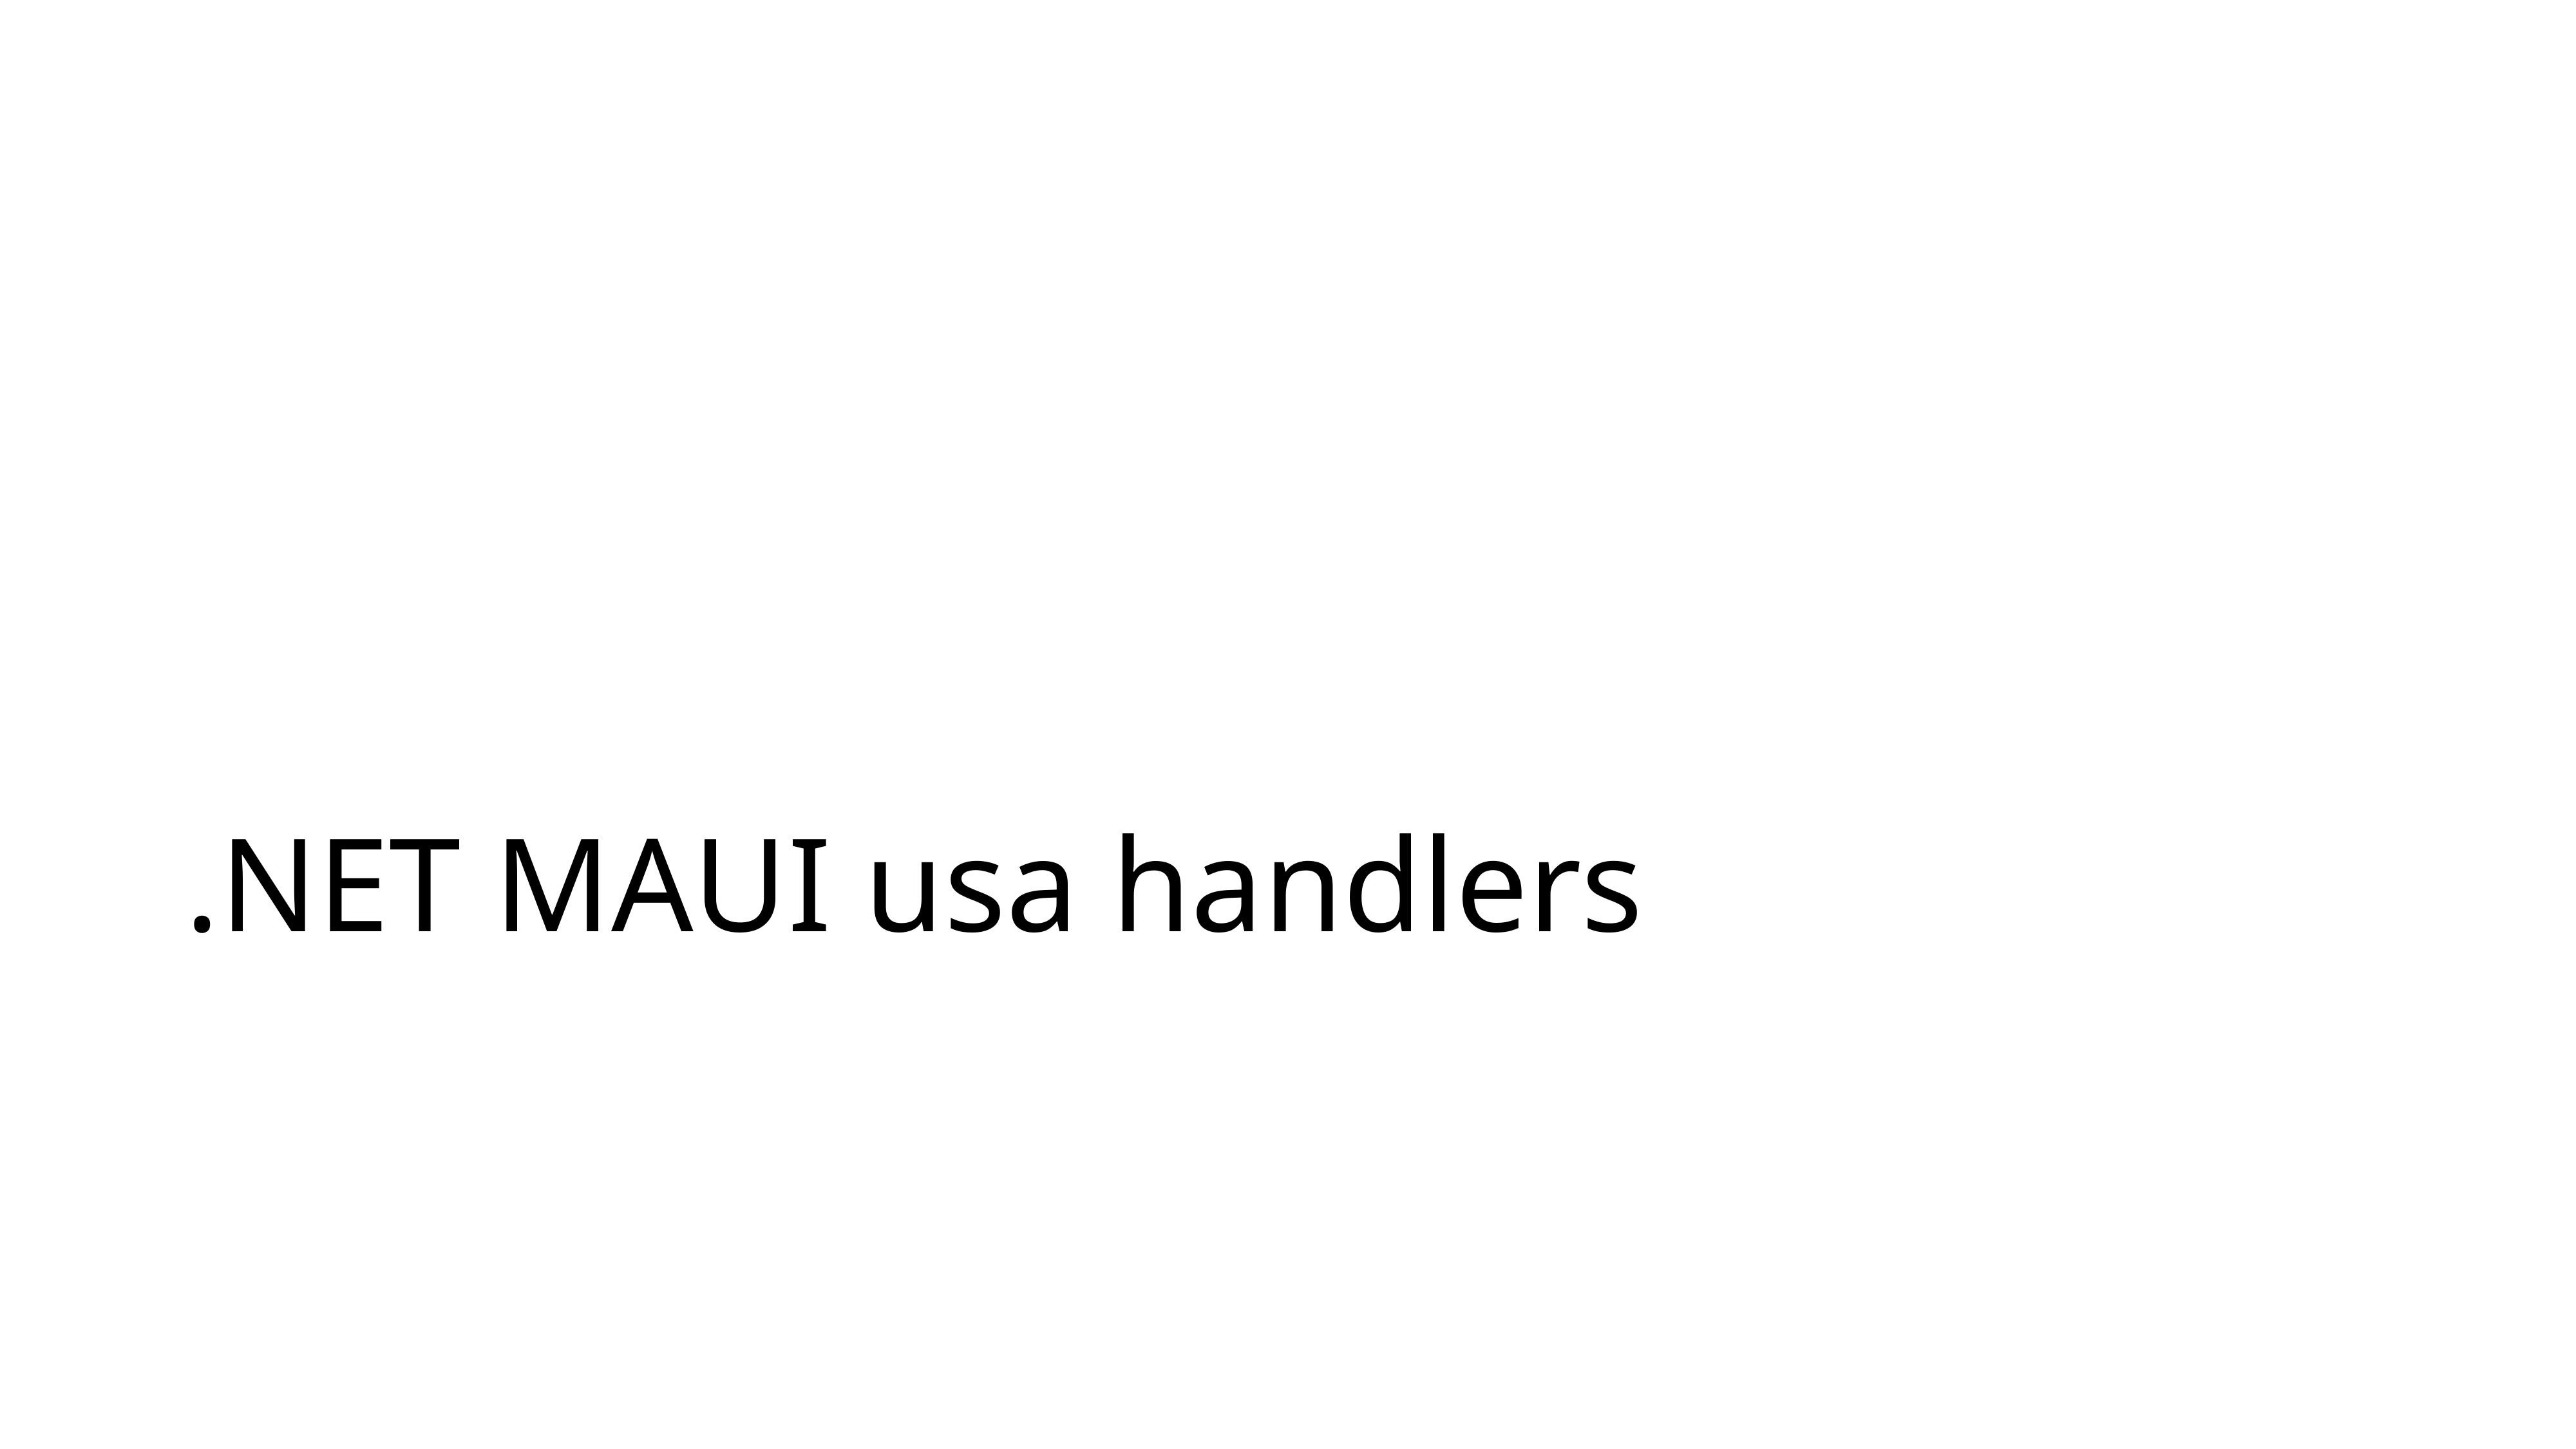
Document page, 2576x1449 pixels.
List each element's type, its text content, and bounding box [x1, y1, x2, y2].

title .NET MAUI usa handlers [175, 769, 2398, 964]
